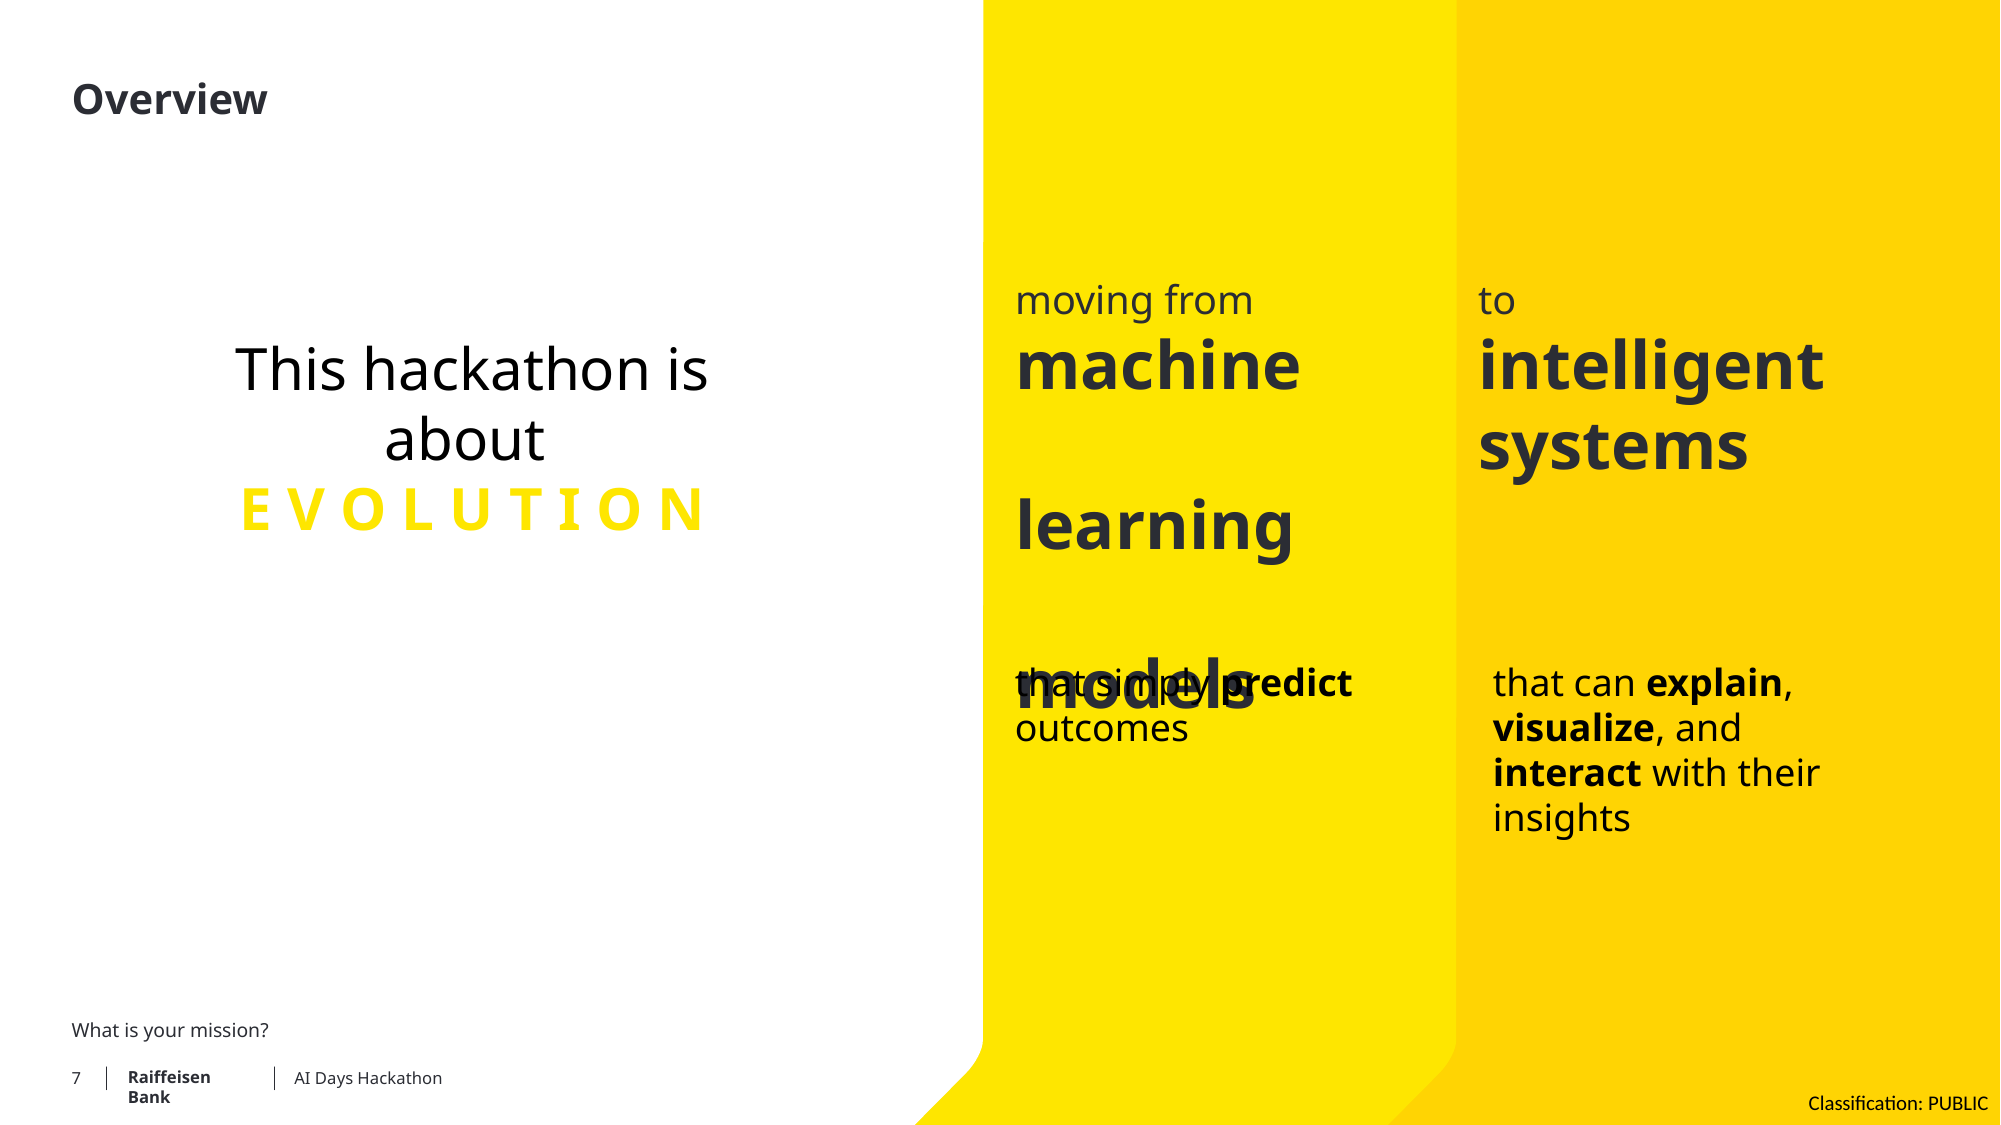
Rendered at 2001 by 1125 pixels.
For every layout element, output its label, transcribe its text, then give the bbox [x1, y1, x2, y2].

text_box This hackathon is about E V O L U T I O N [154, 325, 791, 550]
text_box that can explain, visualize, and interact with their insights [1478, 651, 1911, 847]
text_box that simply predict outcomes [999, 651, 1448, 757]
list moving from machine learning models [1015, 275, 1448, 634]
footer AI Days Hackathon [294, 1067, 1929, 1088]
title Overview [71, 72, 984, 123]
list What is your mission? [71, 1012, 984, 1042]
list to intelligent systems [1478, 275, 1911, 651]
